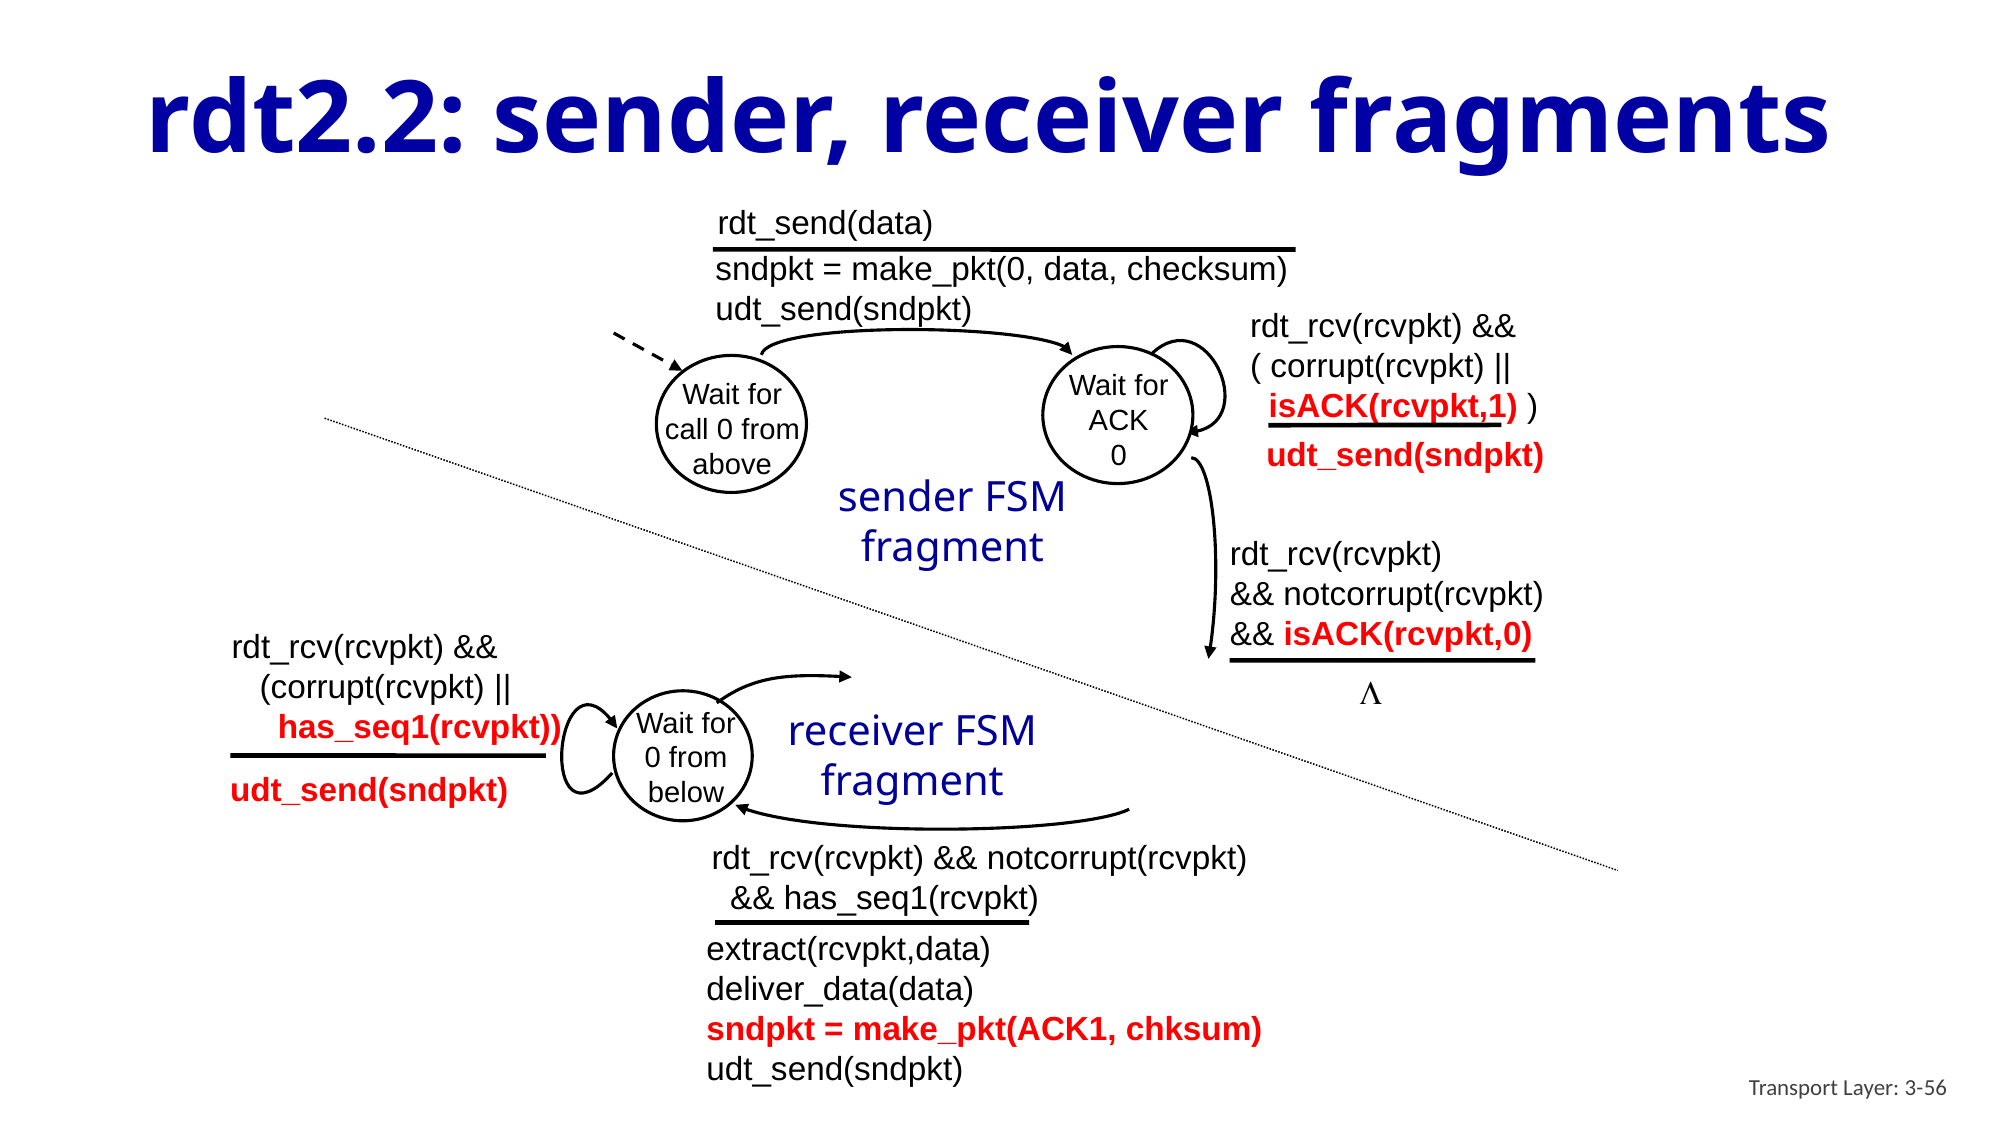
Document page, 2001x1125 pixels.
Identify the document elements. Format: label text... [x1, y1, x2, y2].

text_box Transport Layer: 3-56 [1512, 1056, 1962, 1117]
text_box rdt2.2: sender, receiver fragments [130, 47, 1952, 194]
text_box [215, 618, 1402, 1035]
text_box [613, 193, 1682, 661]
